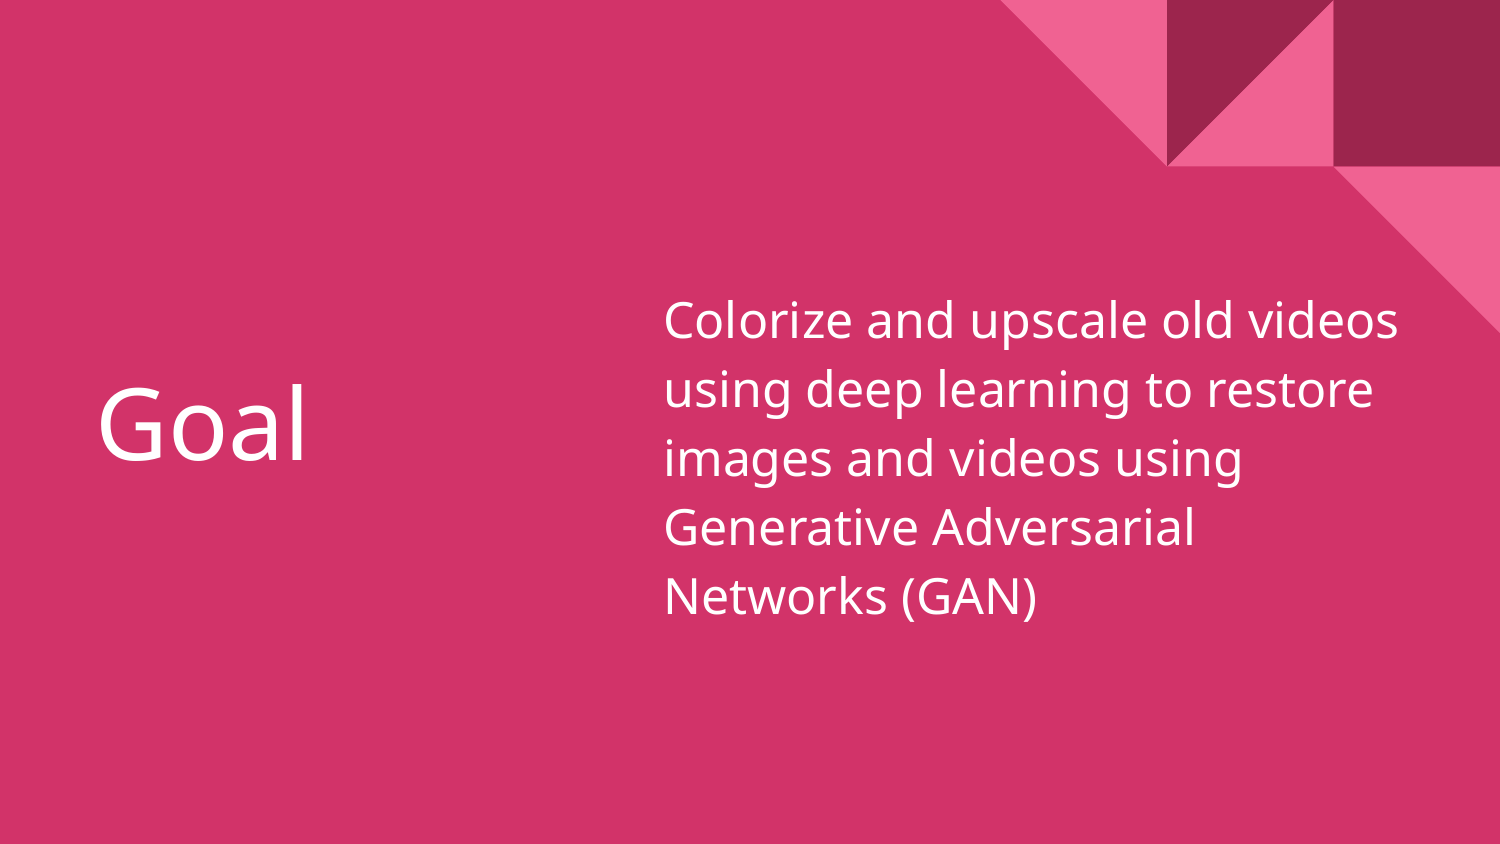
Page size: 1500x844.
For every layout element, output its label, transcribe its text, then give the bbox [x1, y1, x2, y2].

text_box Colorize and upscale old videos using deep learning to restore images and videos using Generative Adversarial Networks (GAN) [648, 264, 1433, 640]
title Goal [80, 86, 1003, 758]
